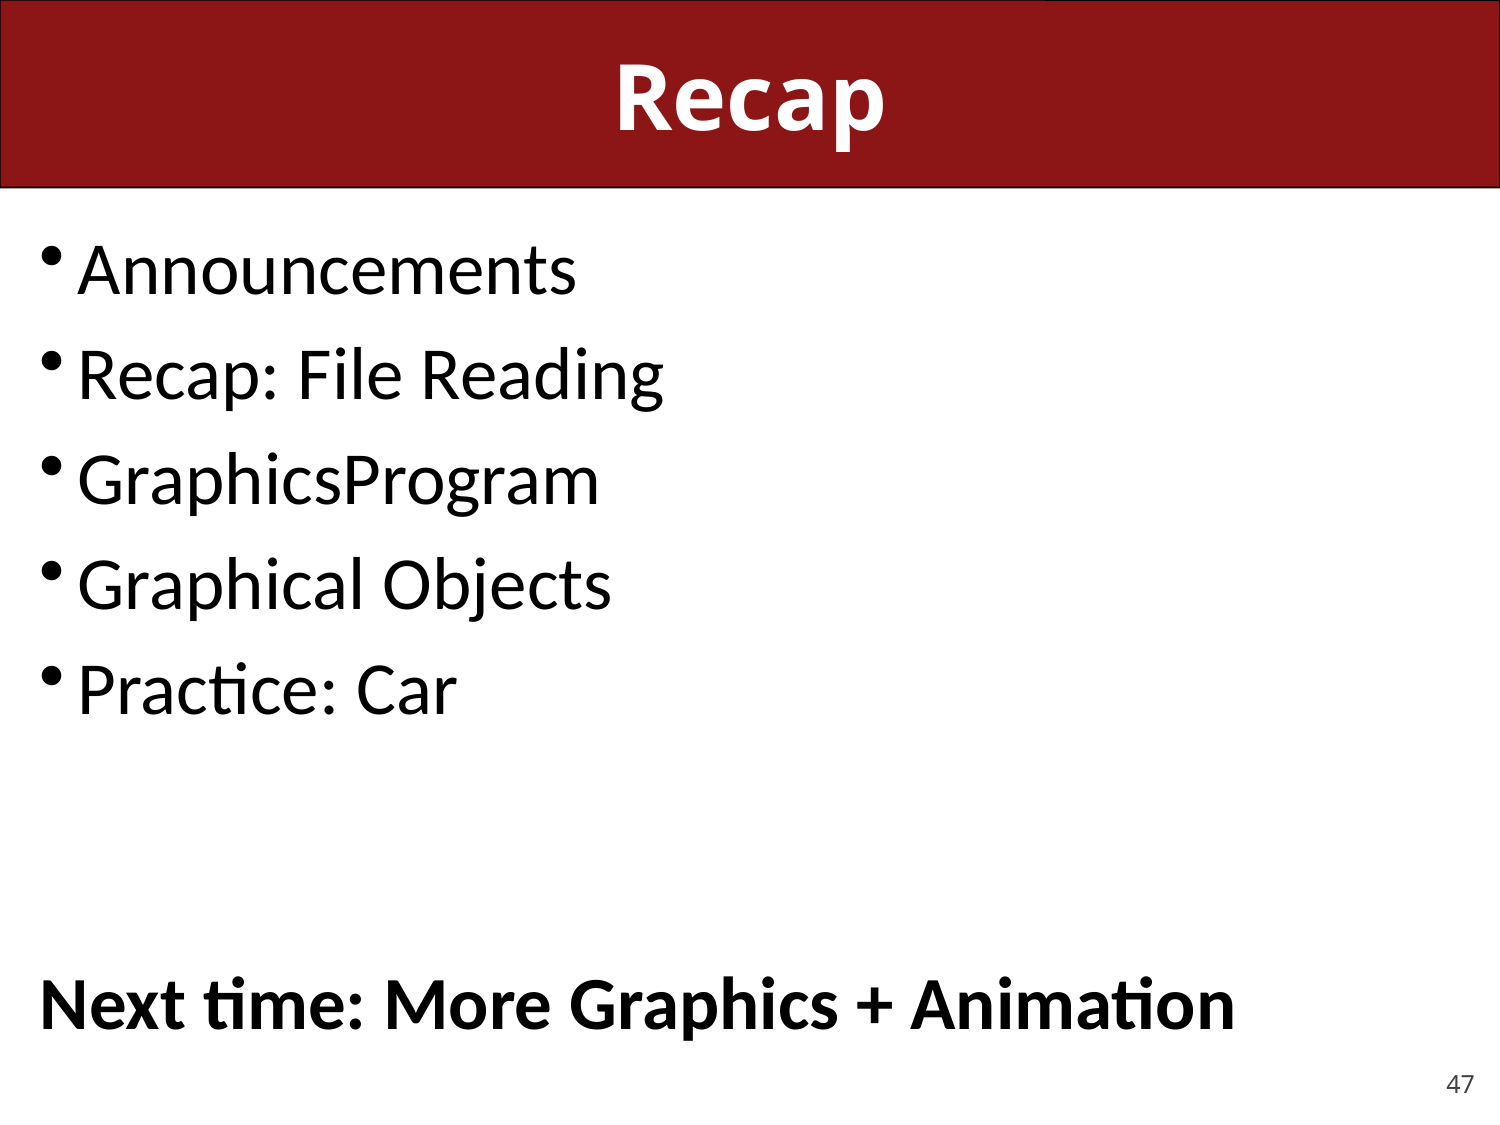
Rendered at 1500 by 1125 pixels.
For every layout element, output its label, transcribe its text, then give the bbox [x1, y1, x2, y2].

title Recap [75, 0, 1425, 188]
list Announcements Recap: File Reading GraphicsProgram Graphical Objects Practice: Car Next time: More Graphics + Animation [24, 212, 1475, 1063]
